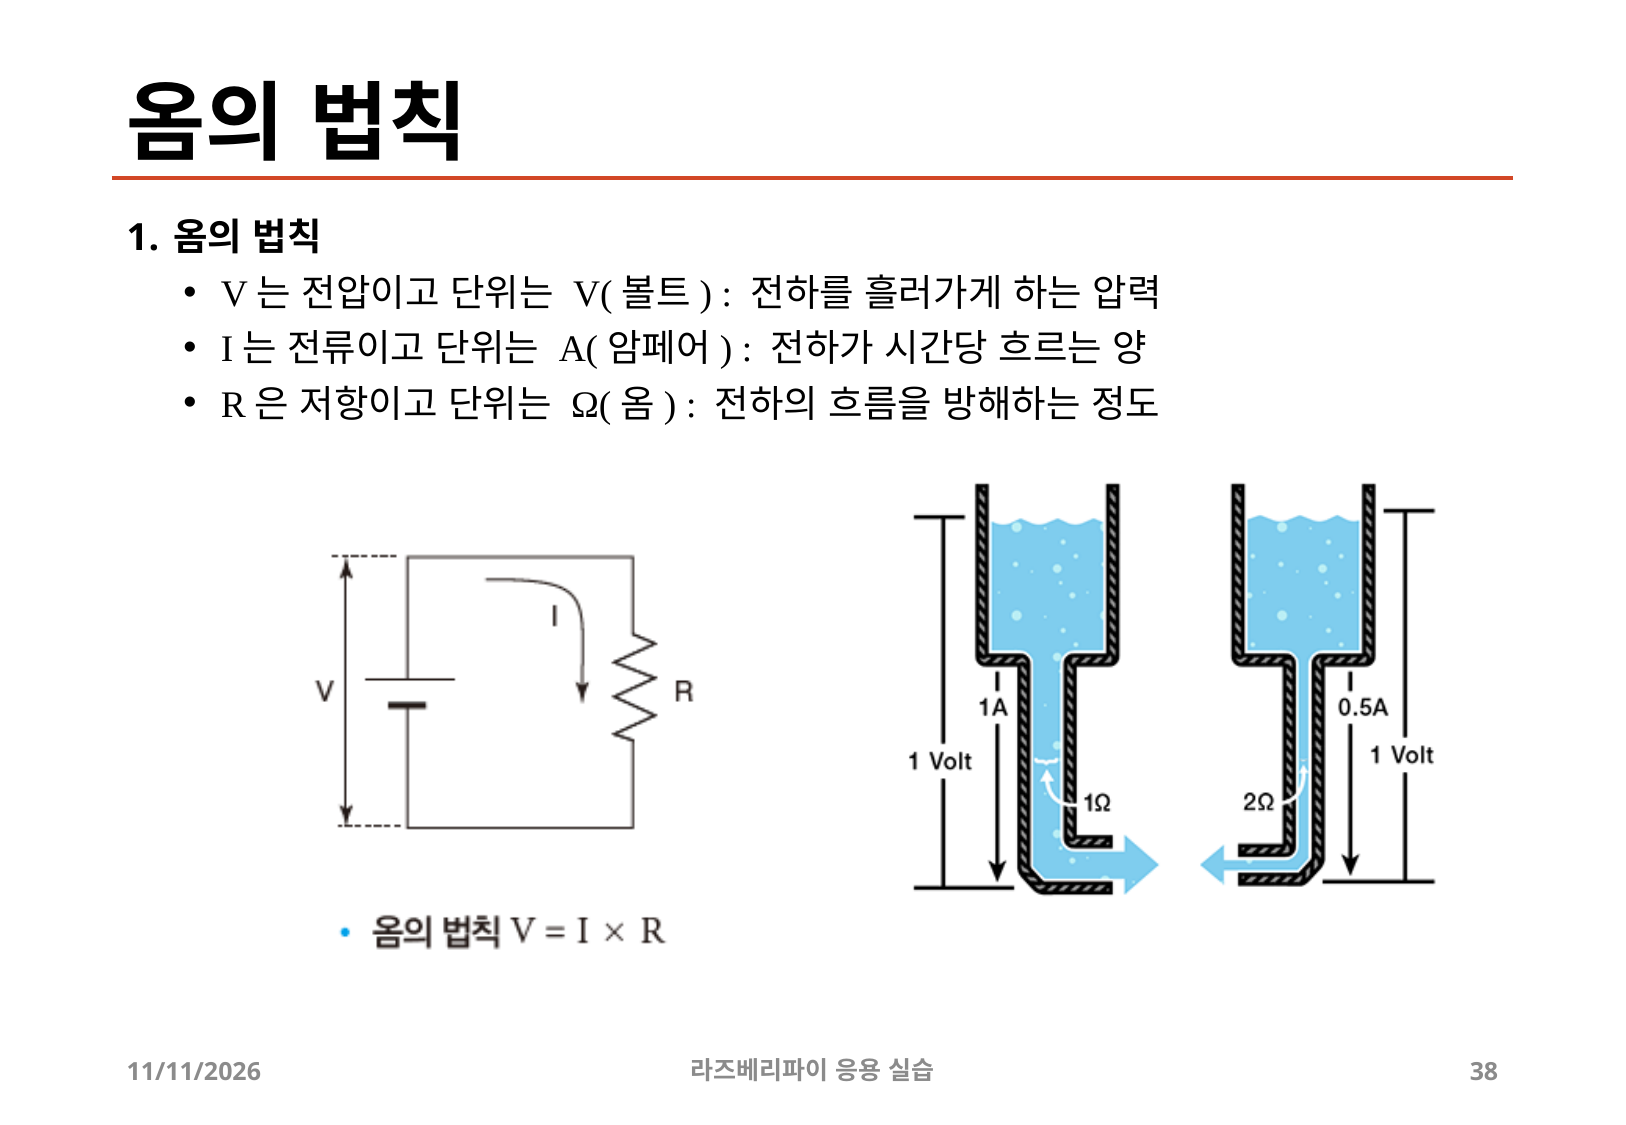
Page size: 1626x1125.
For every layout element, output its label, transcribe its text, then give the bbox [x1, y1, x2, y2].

picture [897, 467, 1445, 912]
picture [323, 899, 680, 971]
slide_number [111, 1042, 478, 1103]
title 옴의 법칙 [111, 59, 1514, 179]
list 옴의 법칙 V는 전압이고 단위는 V(볼트) : 전하를 흘러가게 하는 압력 I는 전류이고 단위는 A(암페어) : 전하가 시간당 흐르는 양 R은 저항이고 단위는 Ω(옴) : 전하의 흐름을 방해하는 정도 [111, 205, 1514, 468]
footer 라즈베리파이 응용 실습 [538, 1042, 1087, 1103]
slide_number 38 [1147, 1042, 1514, 1103]
picture [301, 543, 708, 840]
